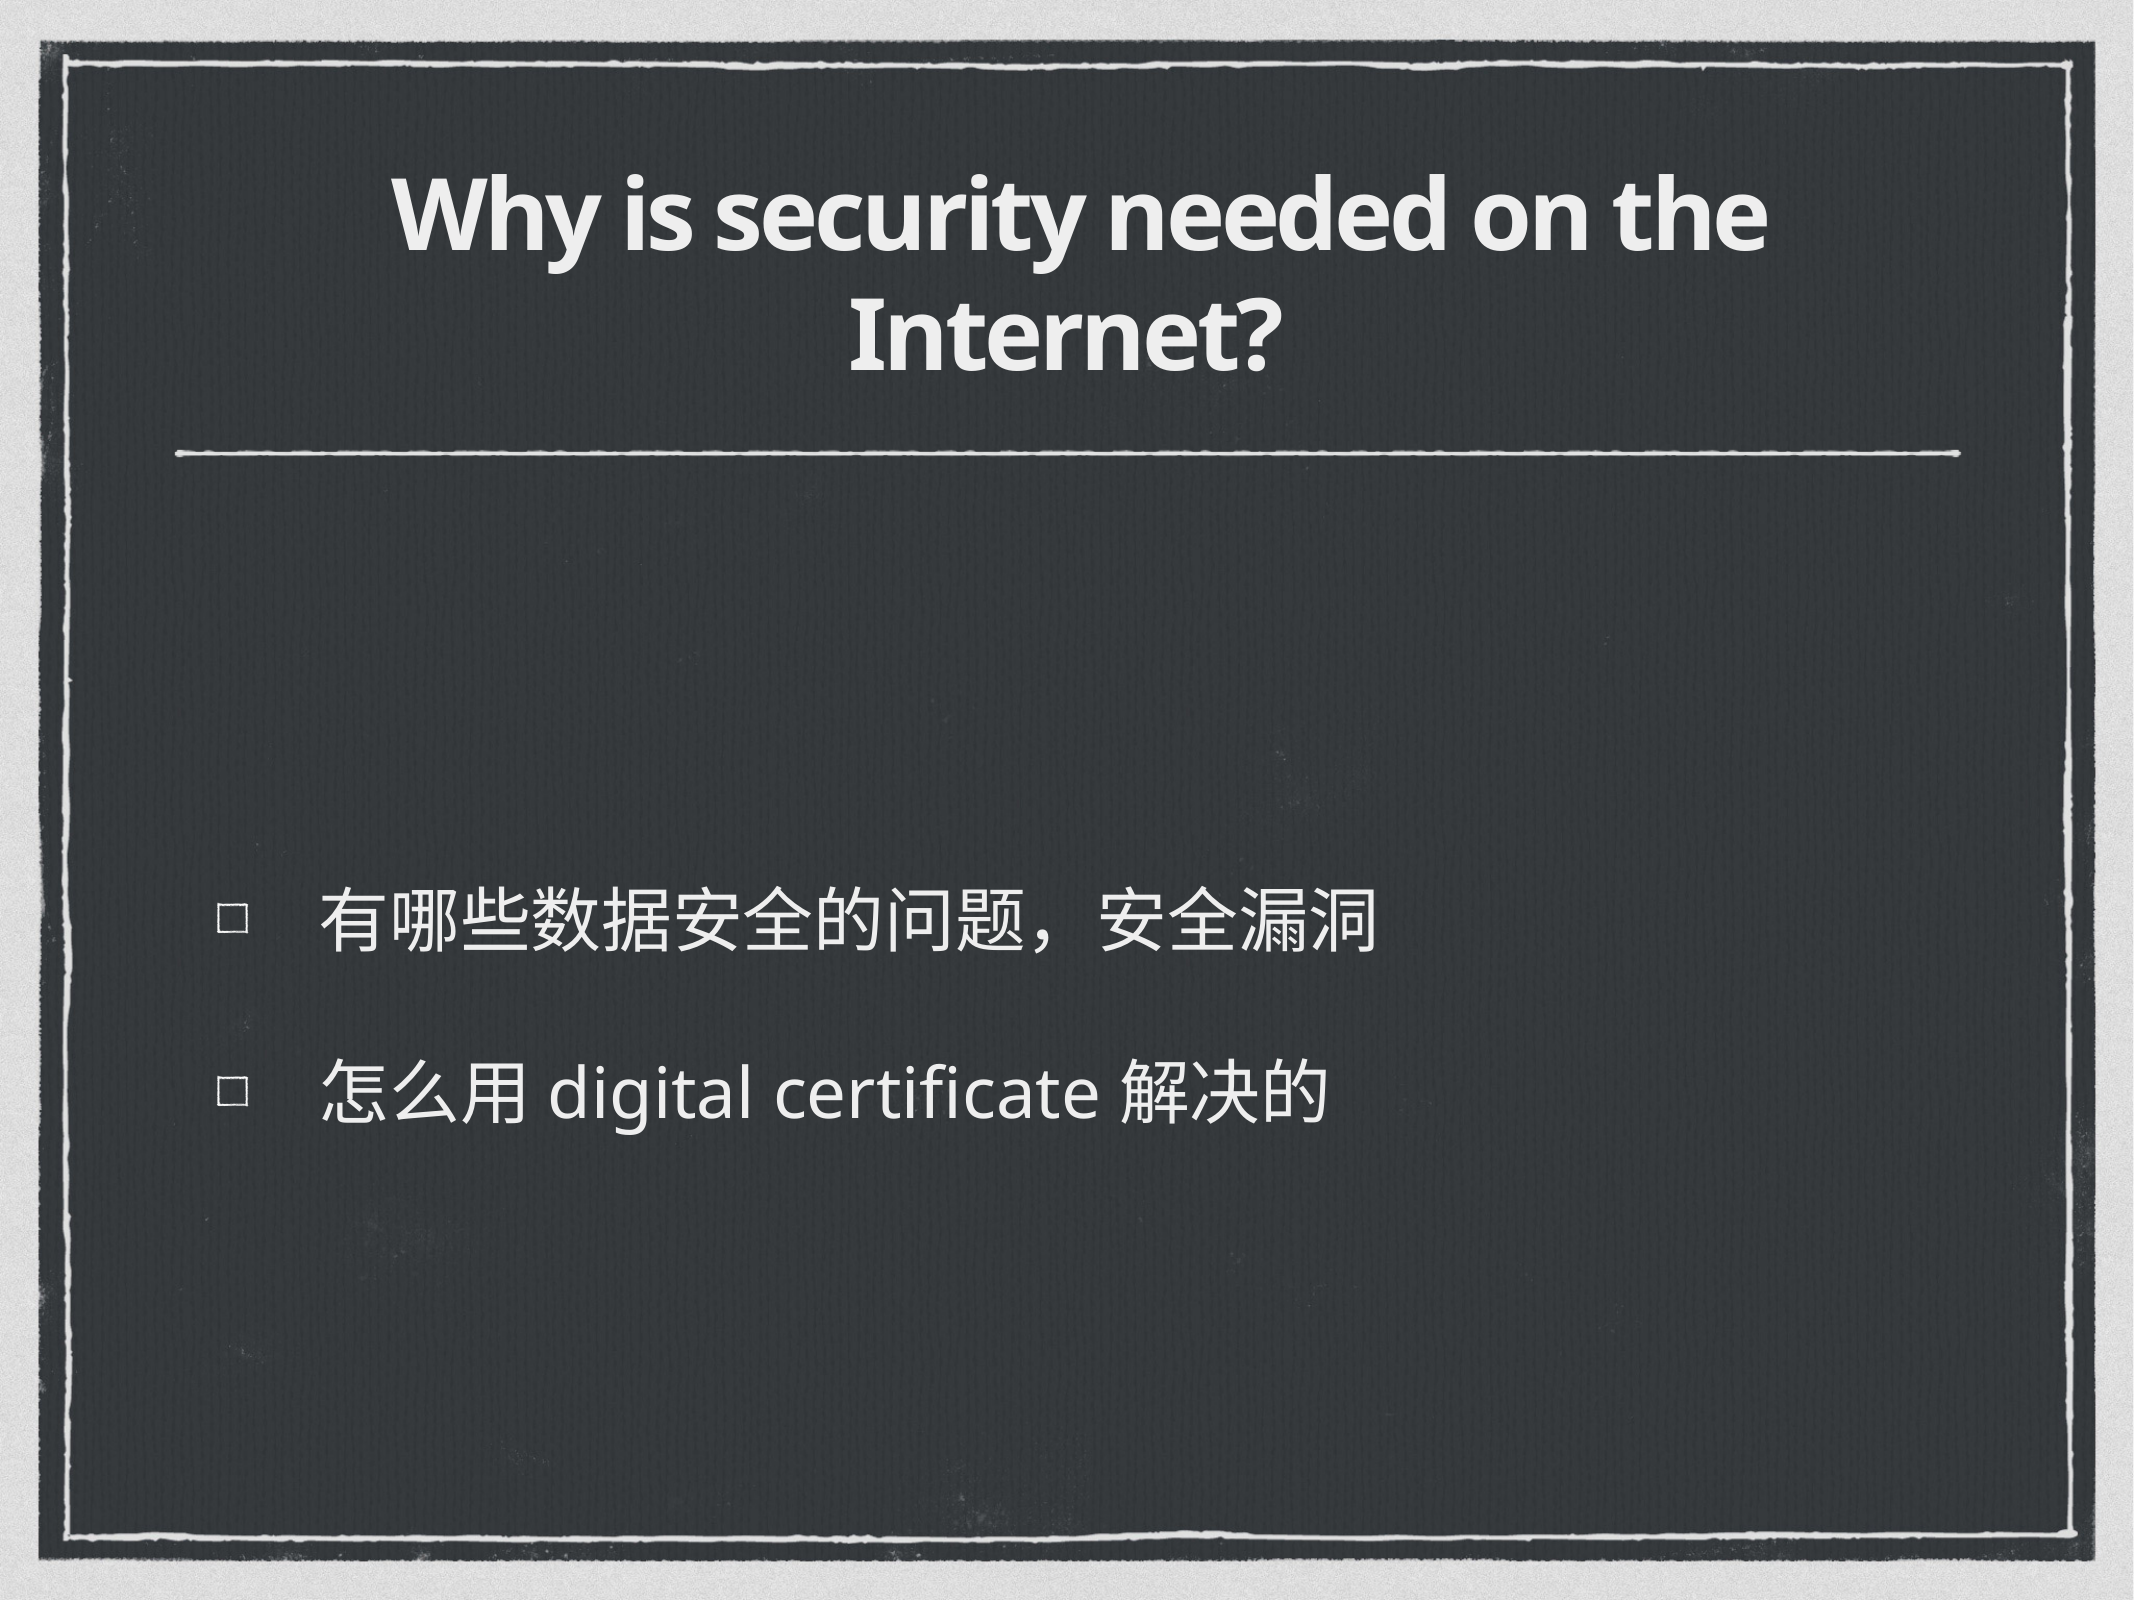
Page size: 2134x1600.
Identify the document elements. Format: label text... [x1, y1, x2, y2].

list 有哪些数据安全的问题，安全漏洞 怎么用digital certificate解决的 [207, 534, 1926, 1474]
picture [0, 0, 2134, 1600]
title Why is security needed on the Internet? [207, 114, 1926, 428]
